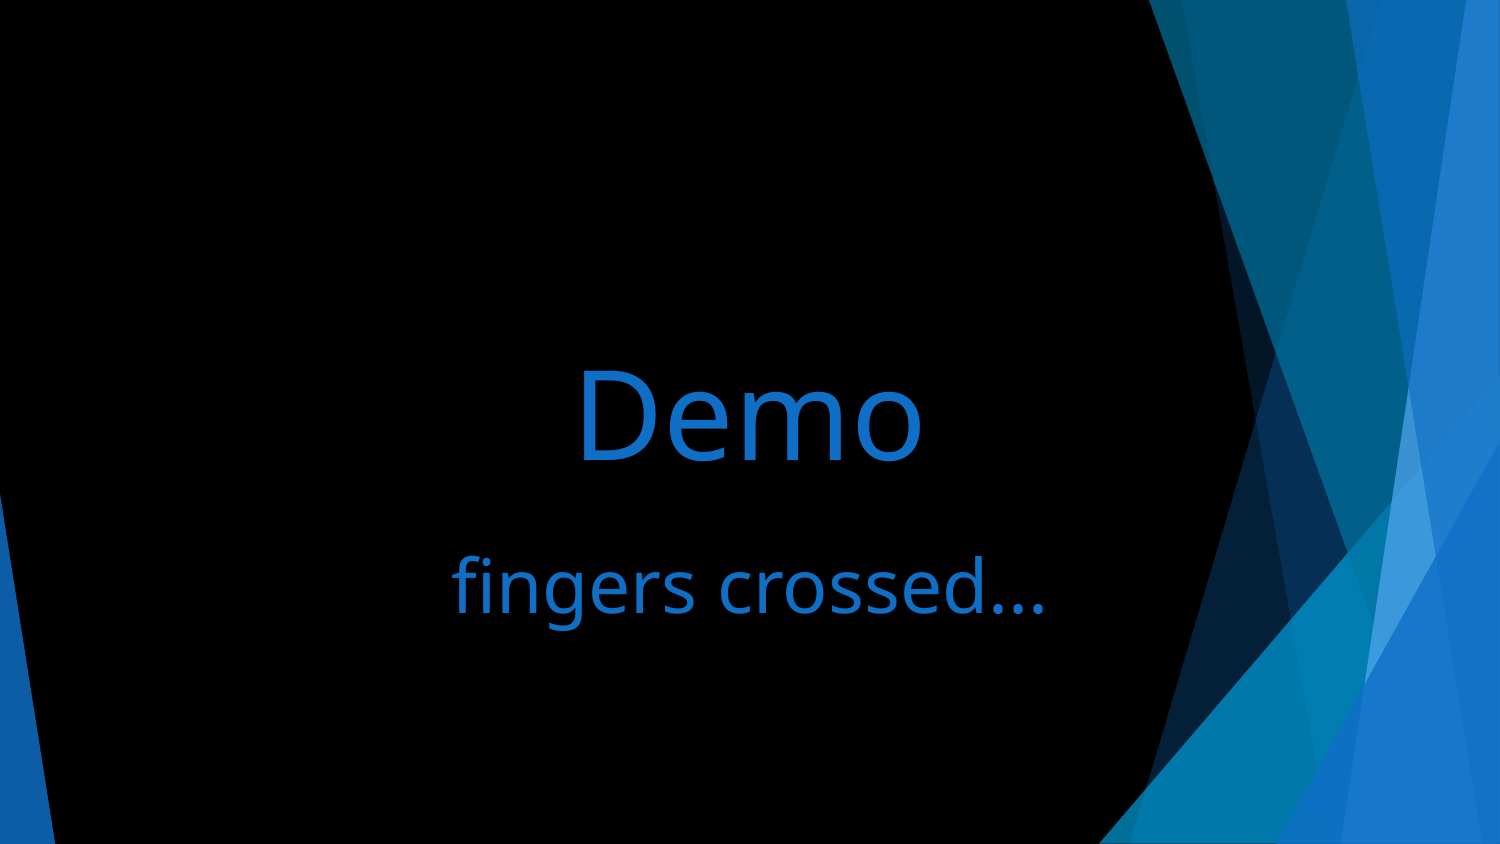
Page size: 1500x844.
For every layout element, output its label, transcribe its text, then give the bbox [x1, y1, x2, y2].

title fingers crossed... [228, 486, 1272, 644]
title Demo [228, 343, 1272, 486]
